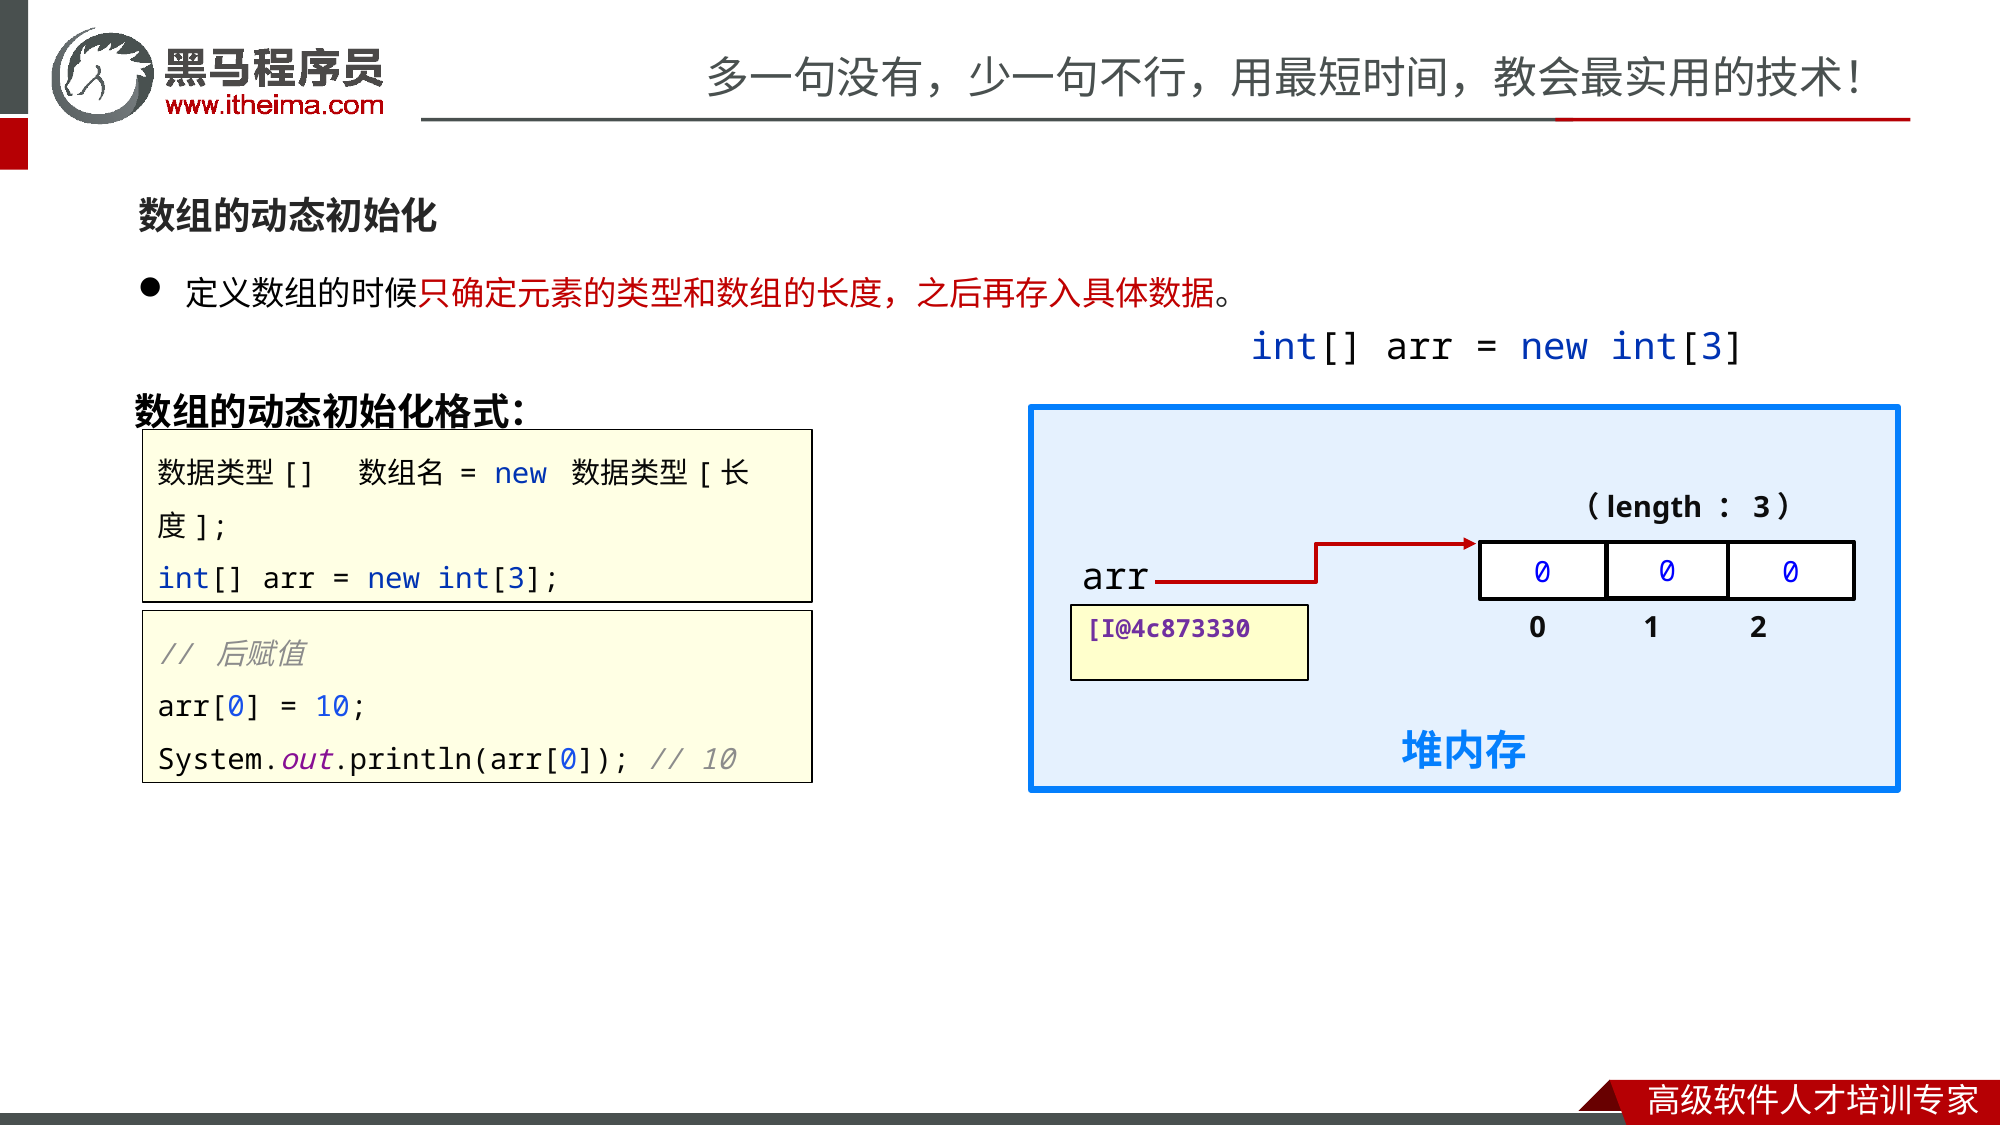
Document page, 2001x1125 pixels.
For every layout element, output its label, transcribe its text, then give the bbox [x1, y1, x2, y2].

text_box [1030, 406, 1899, 790]
text_box // 后赋值 arr[0] = 10; System.out.println(arr[0]); // 10 [142, 610, 813, 783]
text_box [1154, 543, 1477, 583]
text_box 数据类型[] 数组名 = new 数据类型[长度]; int[] arr = new int[3]; [142, 429, 813, 602]
text_box int[] arr = new int[3] [1235, 291, 1766, 375]
picture [50, 26, 384, 125]
text_box 数组的动态初始化 [123, 171, 525, 257]
text_box 数组的动态初始化格式： [119, 358, 748, 441]
text_box 定义数组的时候只确定元素的类型和数组的长度，之后再存入具体数据。 [123, 244, 1659, 320]
